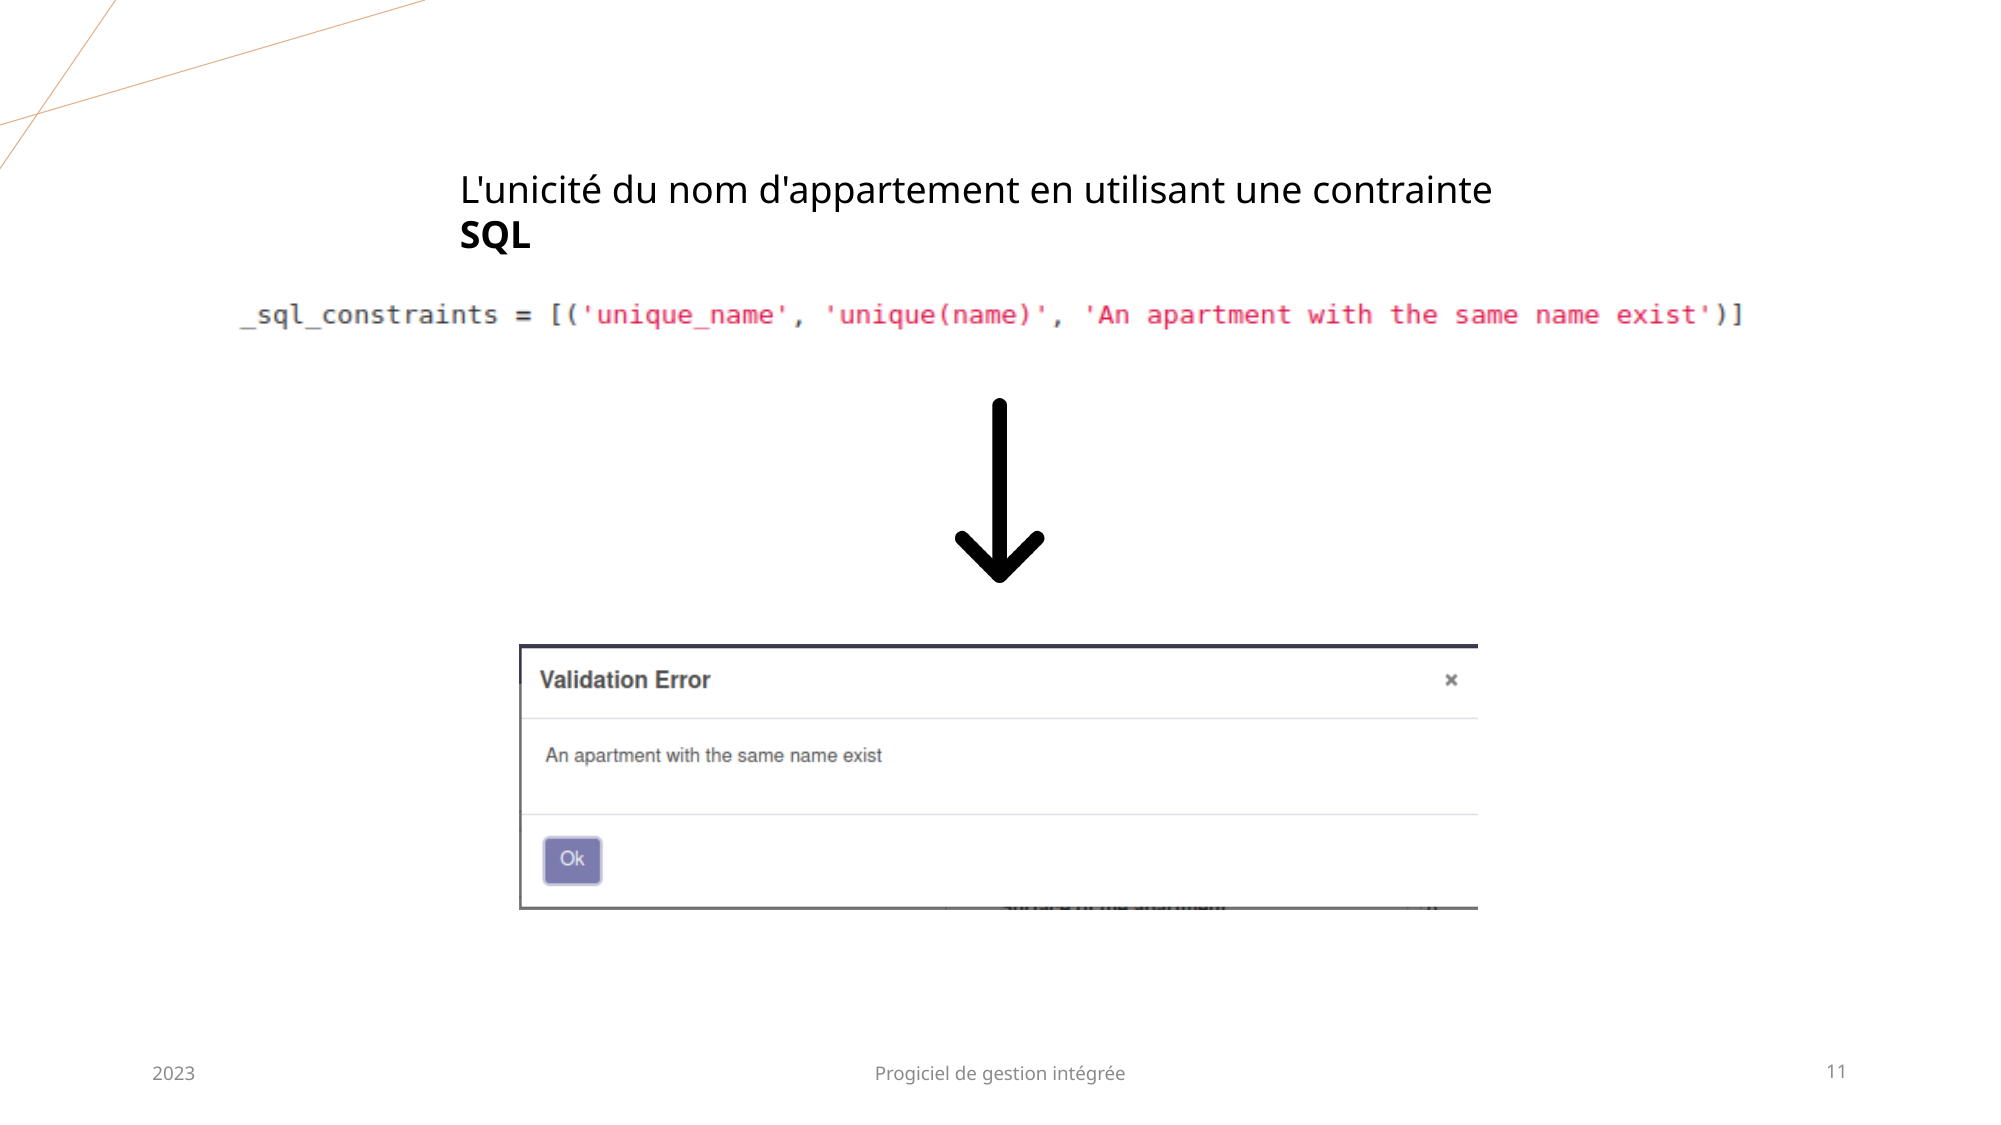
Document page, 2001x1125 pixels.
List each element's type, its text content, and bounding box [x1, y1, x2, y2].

slide_number 11 [1412, 1042, 1863, 1103]
text_box L'unicité du nom d'appartement en utilisant une contrainte SQL [444, 158, 1554, 264]
picture [211, 296, 1788, 338]
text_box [519, 398, 1478, 910]
footer Progiciel de gestion intégrée [662, 1042, 1338, 1103]
slide_number 2023 [137, 1042, 588, 1103]
